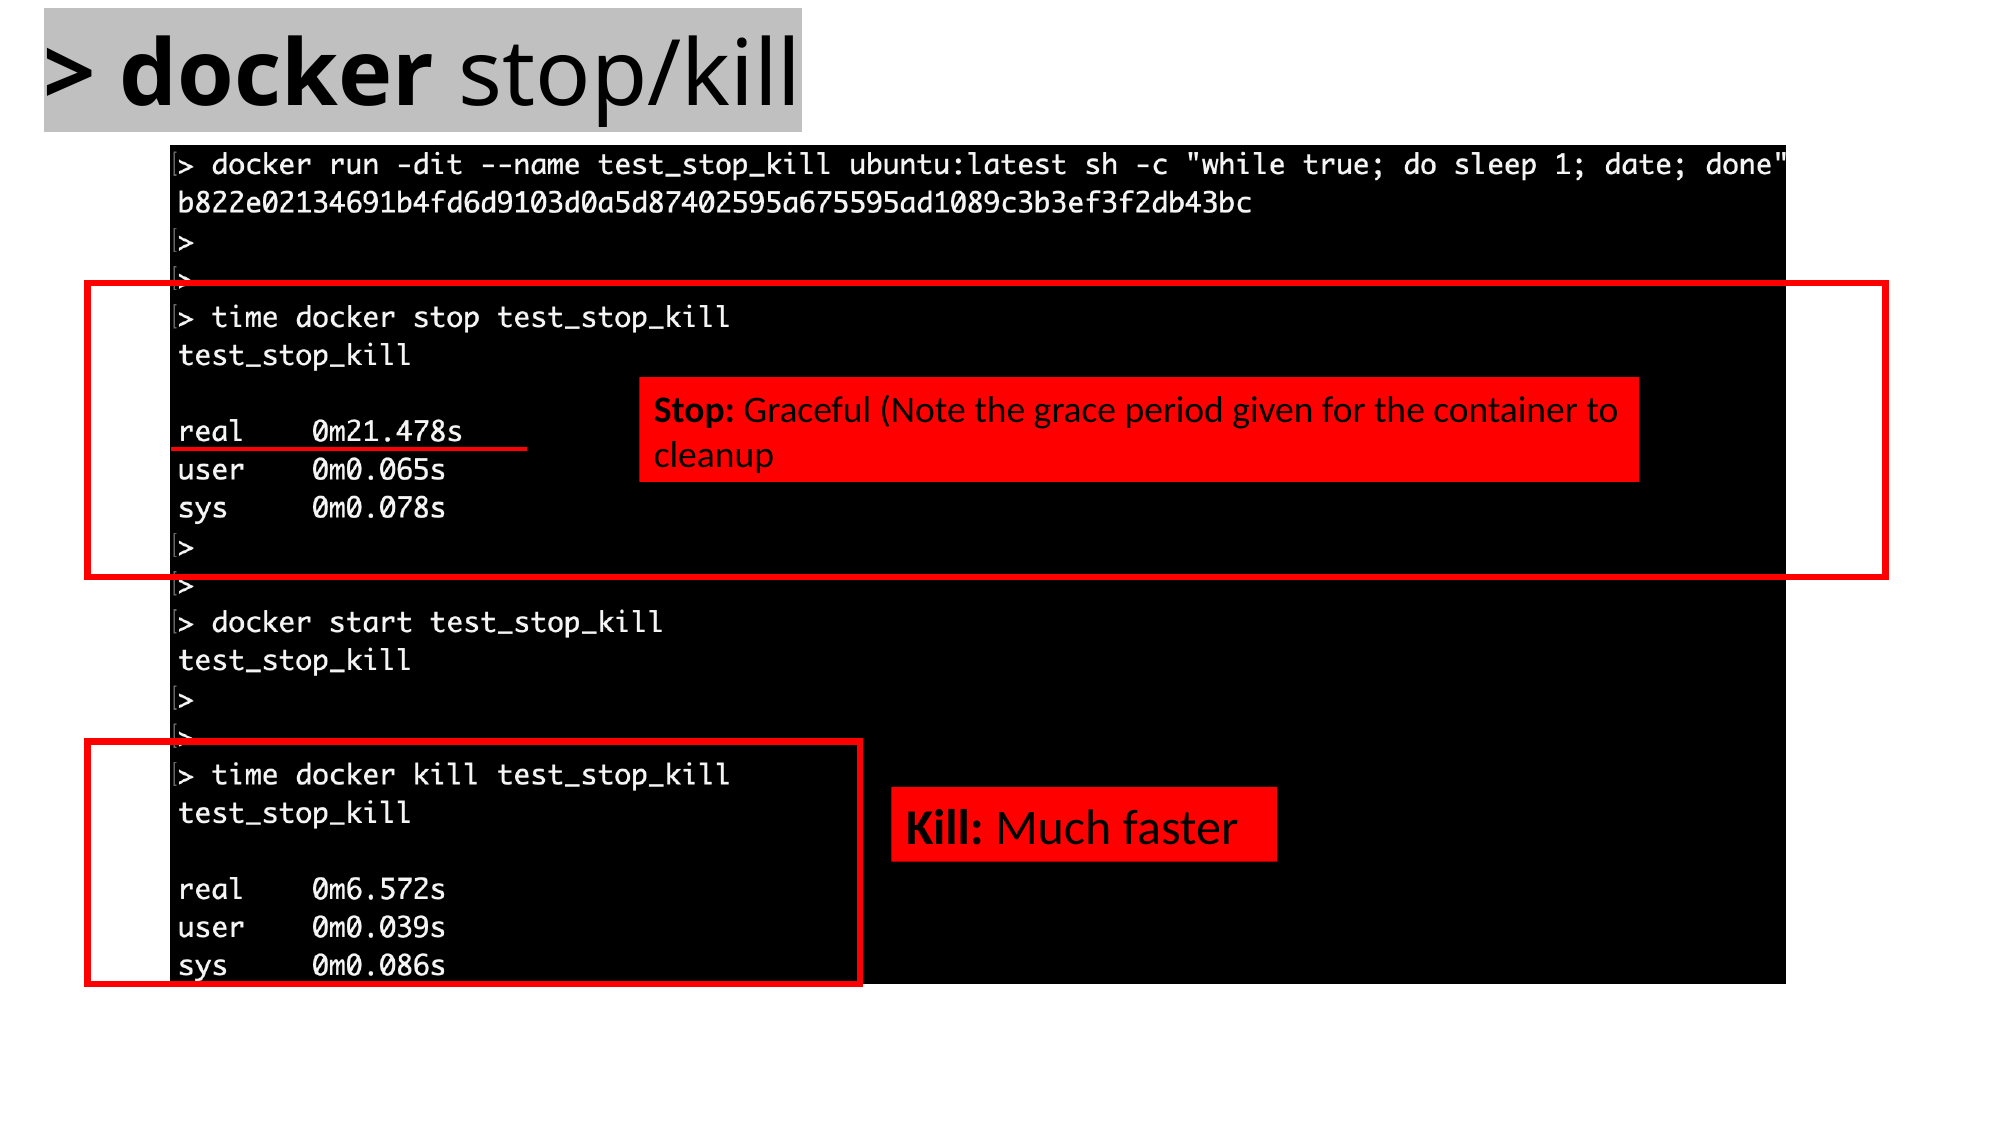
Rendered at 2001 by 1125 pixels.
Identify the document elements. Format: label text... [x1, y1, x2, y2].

title > docker stop/kill [28, 4, 1754, 147]
text_box [86, 741, 861, 985]
text_box [1786, 282, 1886, 578]
picture [170, 145, 1786, 984]
text_box [86, 282, 170, 578]
